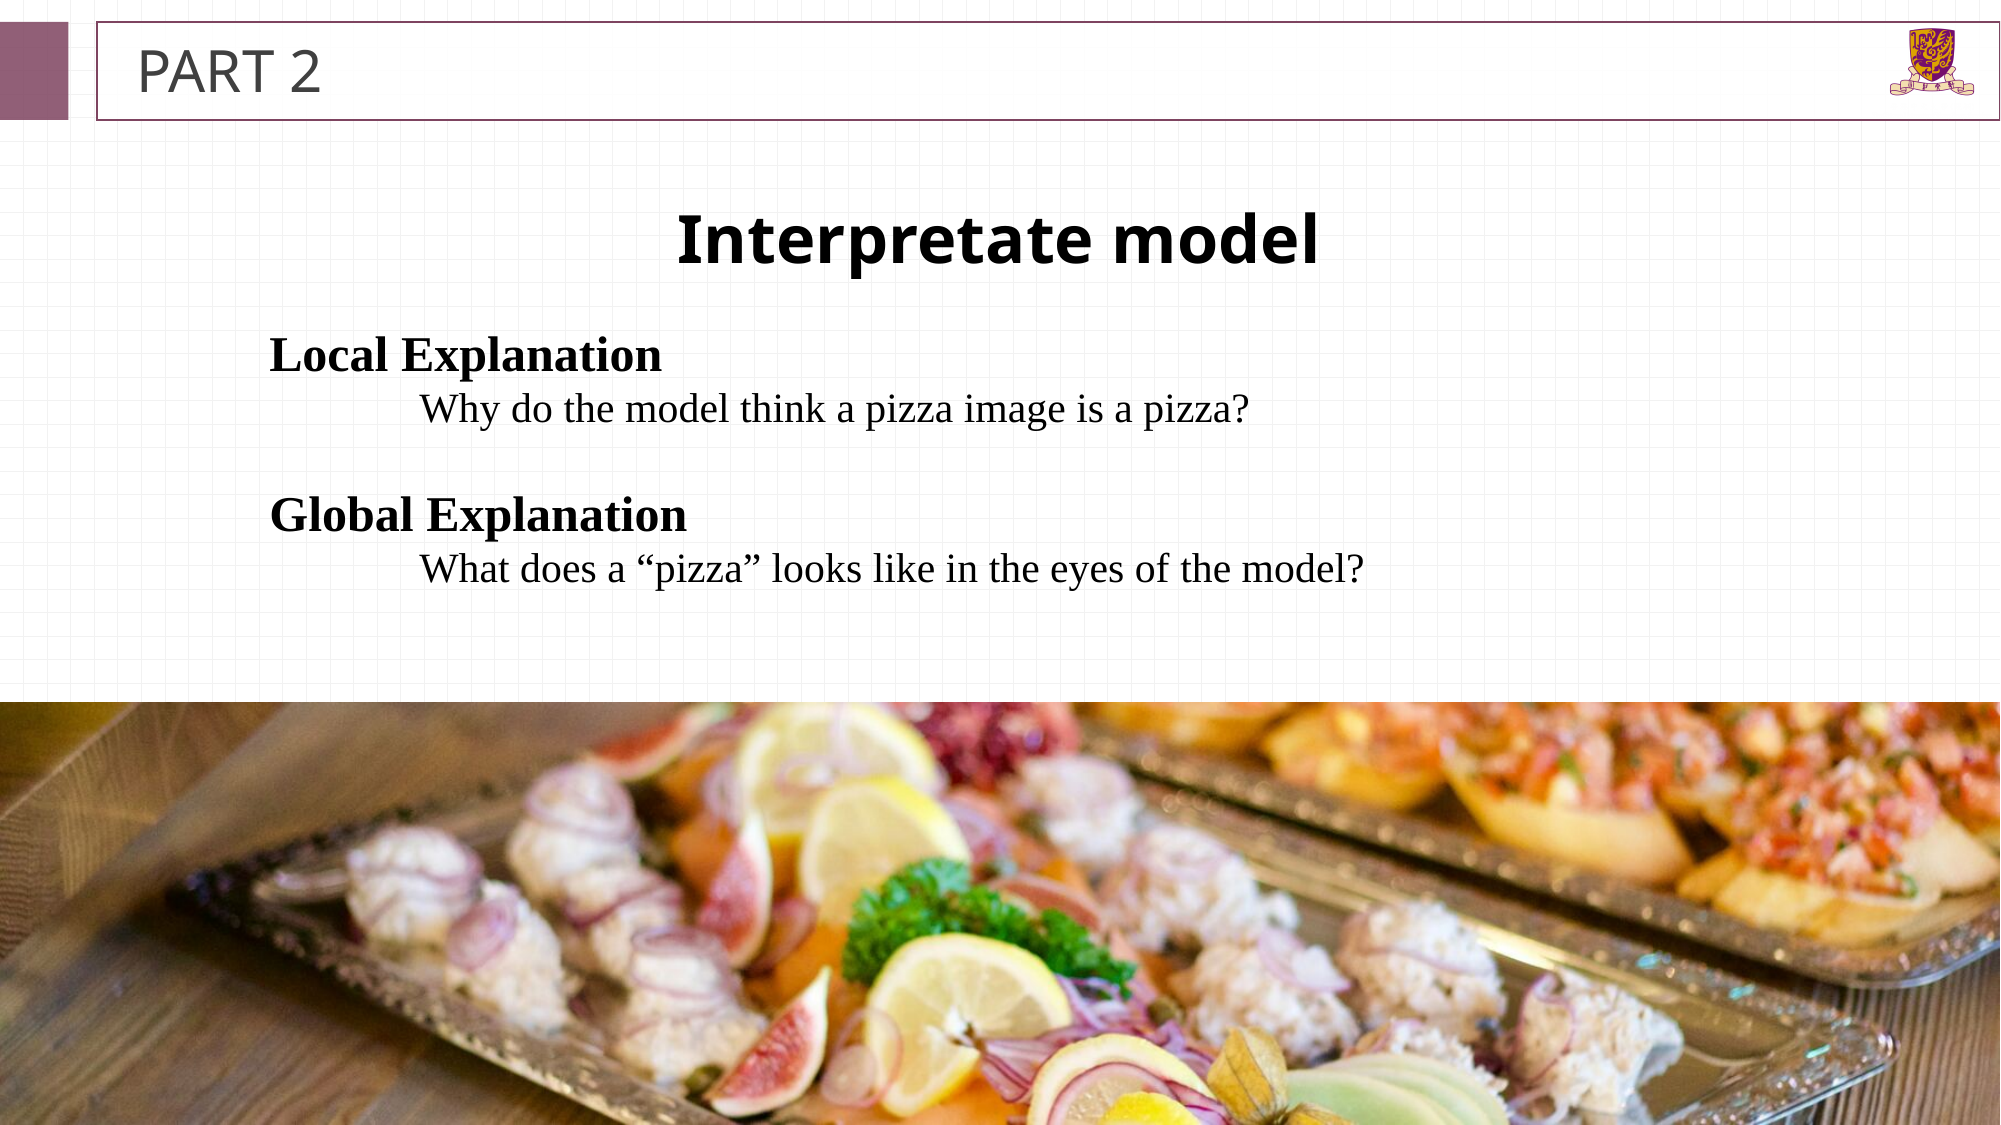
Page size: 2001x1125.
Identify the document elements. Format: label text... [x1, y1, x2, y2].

picture [1864, 25, 2000, 122]
text_box Local Explanation Why do the model think a pizza image is a pizza? Global Explanation What does a “pizza” looks like in the eyes of the model? [254, 313, 1420, 599]
text_box Interpretate model [136, 132, 1862, 351]
picture [0, 702, 2000, 1125]
text_box PART 2 [121, 34, 1103, 122]
